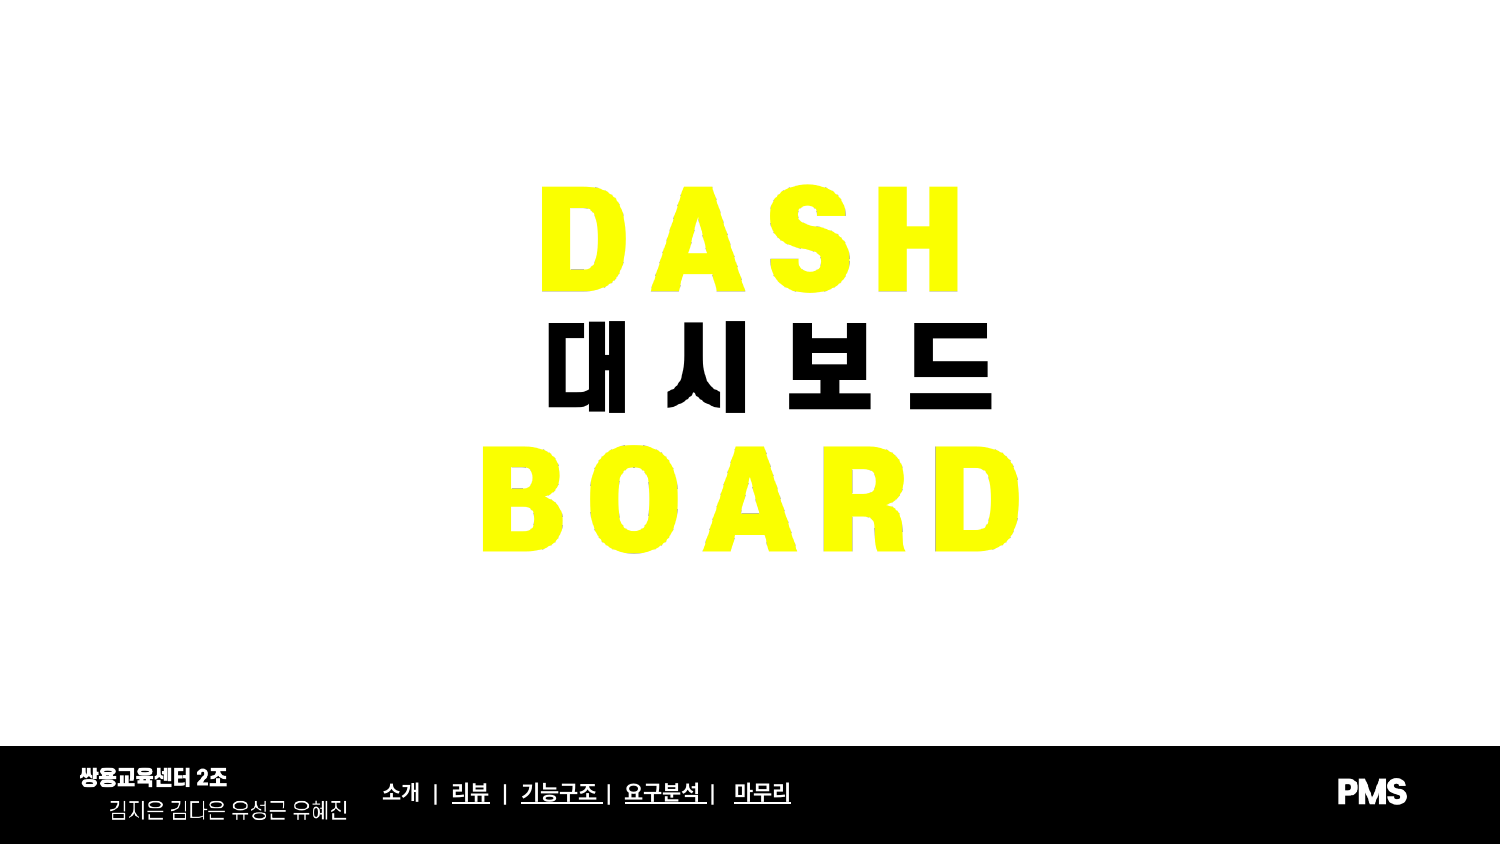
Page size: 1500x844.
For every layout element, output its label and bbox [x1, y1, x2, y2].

picture [0, 746, 1500, 844]
picture [100, 126, 1082, 687]
